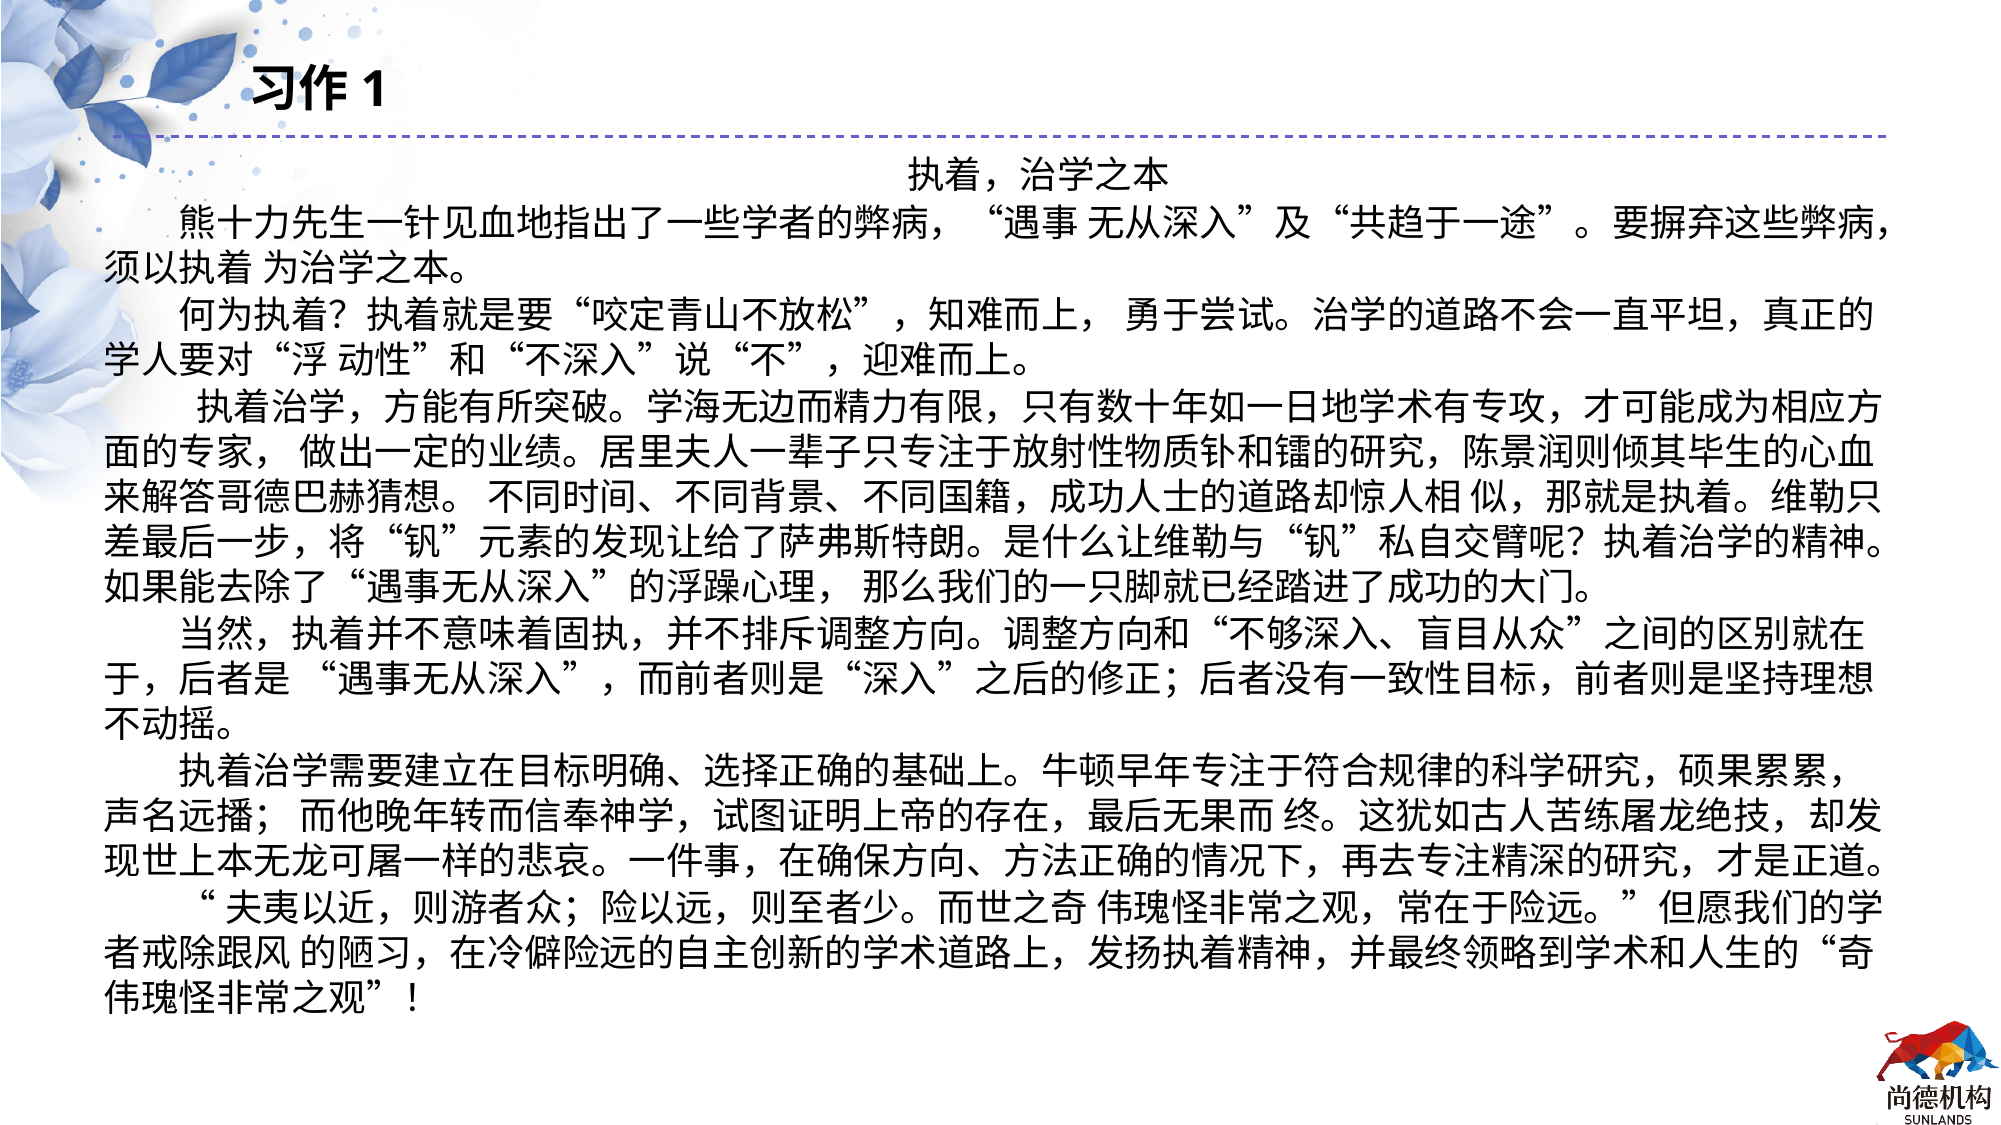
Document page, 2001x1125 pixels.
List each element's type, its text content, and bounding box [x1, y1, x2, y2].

picture [1876, 1019, 2000, 1125]
text_box 习作1 [233, 48, 730, 124]
text_box 执着，治学之本 熊十力先生一针见血地指出了一些学者的弊病，“遇事 无从深入”及“共趋于一途”。要摒弃这些弊病，须以执着 为治学之本。 何为执着？执着就是要“咬定青山不放松”，知难而上， 勇于尝试。治学的道路不会一直平坦，真正的学人要对“浮 动性”和“不深入”说“不”，迎难而上。 执着治学，方能有所突破。学海无边而精力有限，只有数十年如一日地学术有专攻，才可能成为相应方面的专家， 做出一定的业绩。居里夫人一辈子只专注于放射性物质钋和镭的研究，陈景润则倾其毕生的心血来解答哥德巴赫猜想。 不同时间、不同背景、不同国籍，成功人士的道路却惊人相 似，那就是执着。维勒只差最后一步，将“钒”元素的发现让给了萨弗斯特朗。是什么让维勒与“钒”私自交臂呢？执着治学的精神。如果能去除了“遇事无从深入”的浮躁心理， 那么我们的一只脚就已经踏进了成功的大门。 当然，执着并不意味着固执，并不排斥调整方向。调整方向和“不够深入、盲目从众”之间的区别就在于，后者是 “遇事无从深入”，而前者则是“深入”之后的修正；后者没有一致性目标，前者则是坚持理想不动摇。 执着治学需要建立在目标明确、选择正确的基础上。牛顿早年专注于符合规律的科学研究，硕果累累，声名远播； 而他晚年转而信奉神学，试图证明上帝的存在，最后无果而 终。这犹如古人苦练屠龙绝技，却发现世上本无龙可屠一样的悲哀。一件事，在确保方向、方法正确的情况下，再去专注精深的研究，才是正道。 “夫夷以近，则游者众；险以远，则至者少。而世之奇 伟瑰怪非常之观，常在于险远。”但愿我们的学者戒除跟风 的陋习，在冷僻险远的自主创新的学术道路上，发扬执着精神，并最终领略到学术和人生的“奇伟瑰怪非常之观”！ [101, 148, 1899, 1020]
picture [2, 0, 540, 578]
